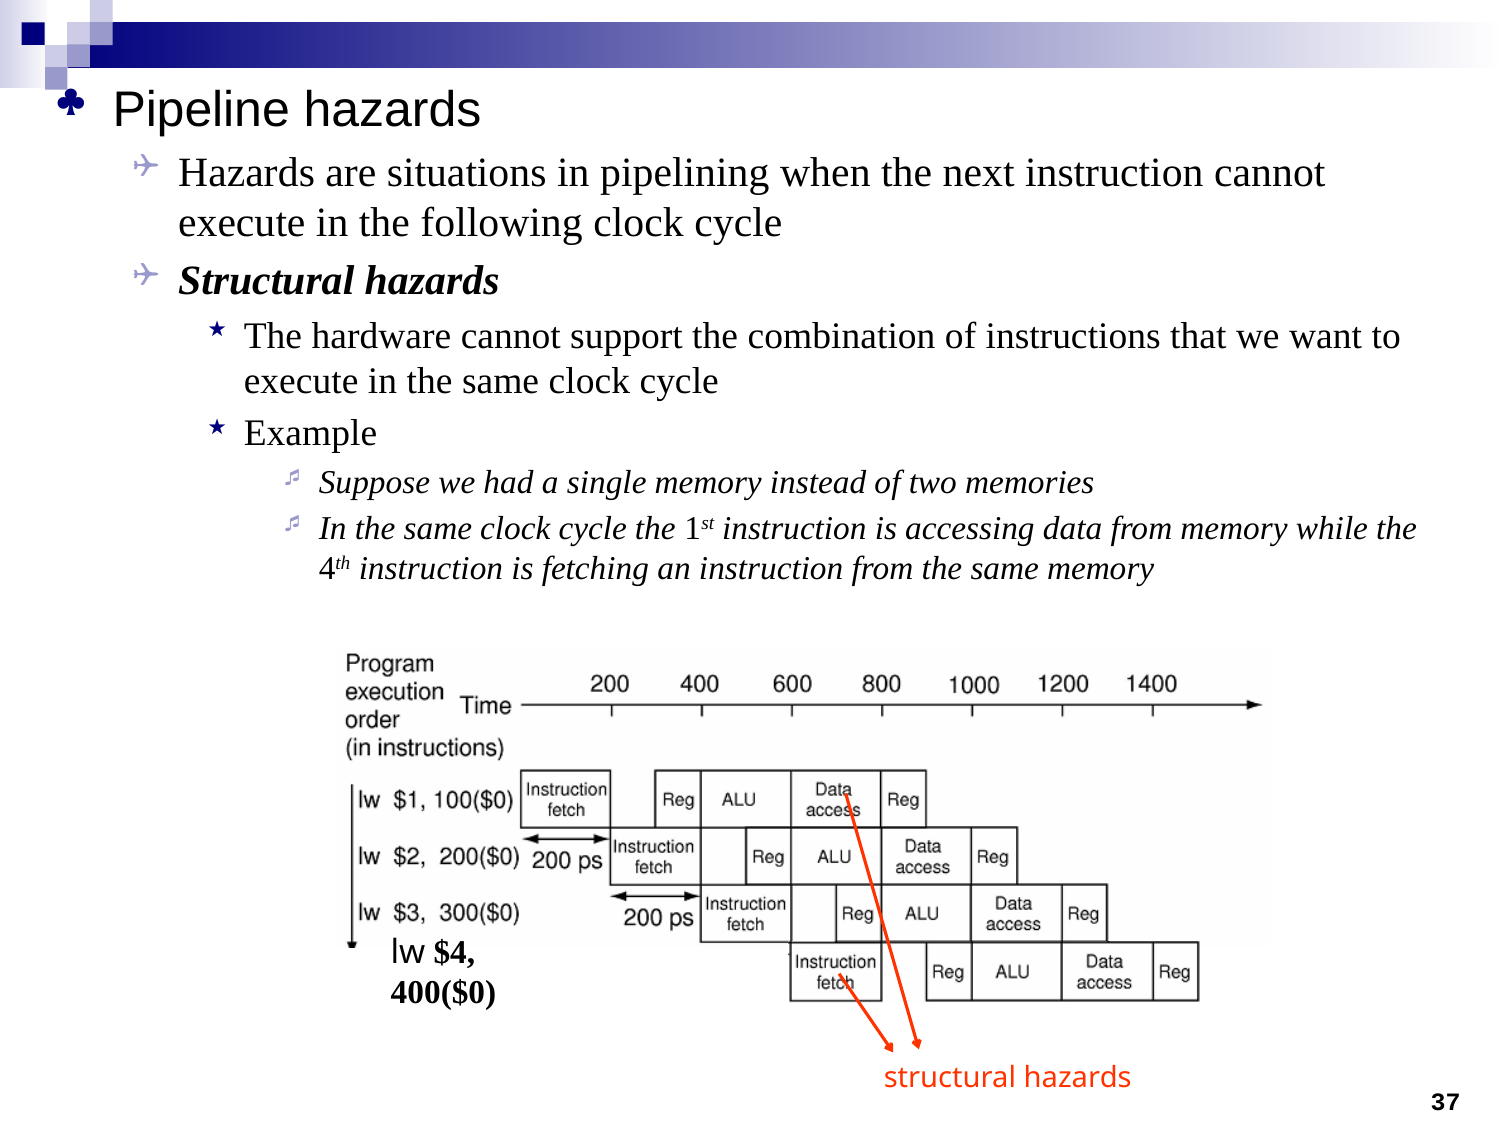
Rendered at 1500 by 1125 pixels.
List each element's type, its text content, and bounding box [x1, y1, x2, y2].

slide_number 37 [1393, 1082, 1498, 1118]
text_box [336, 650, 1271, 1095]
list Pipeline hazards Hazards are situations in pipelining when the next instruction cannot execute in the following clock cycle Structural hazards The hardware cannot support the combination of instructions that we want to execute in the same clock cycle Example Suppose we had a single memory instead of two memories In the same clock cycle the 1st instruction is accessing data from memory while the 4th instruction is fetching an instruction from the same memory [41, 69, 1471, 610]
